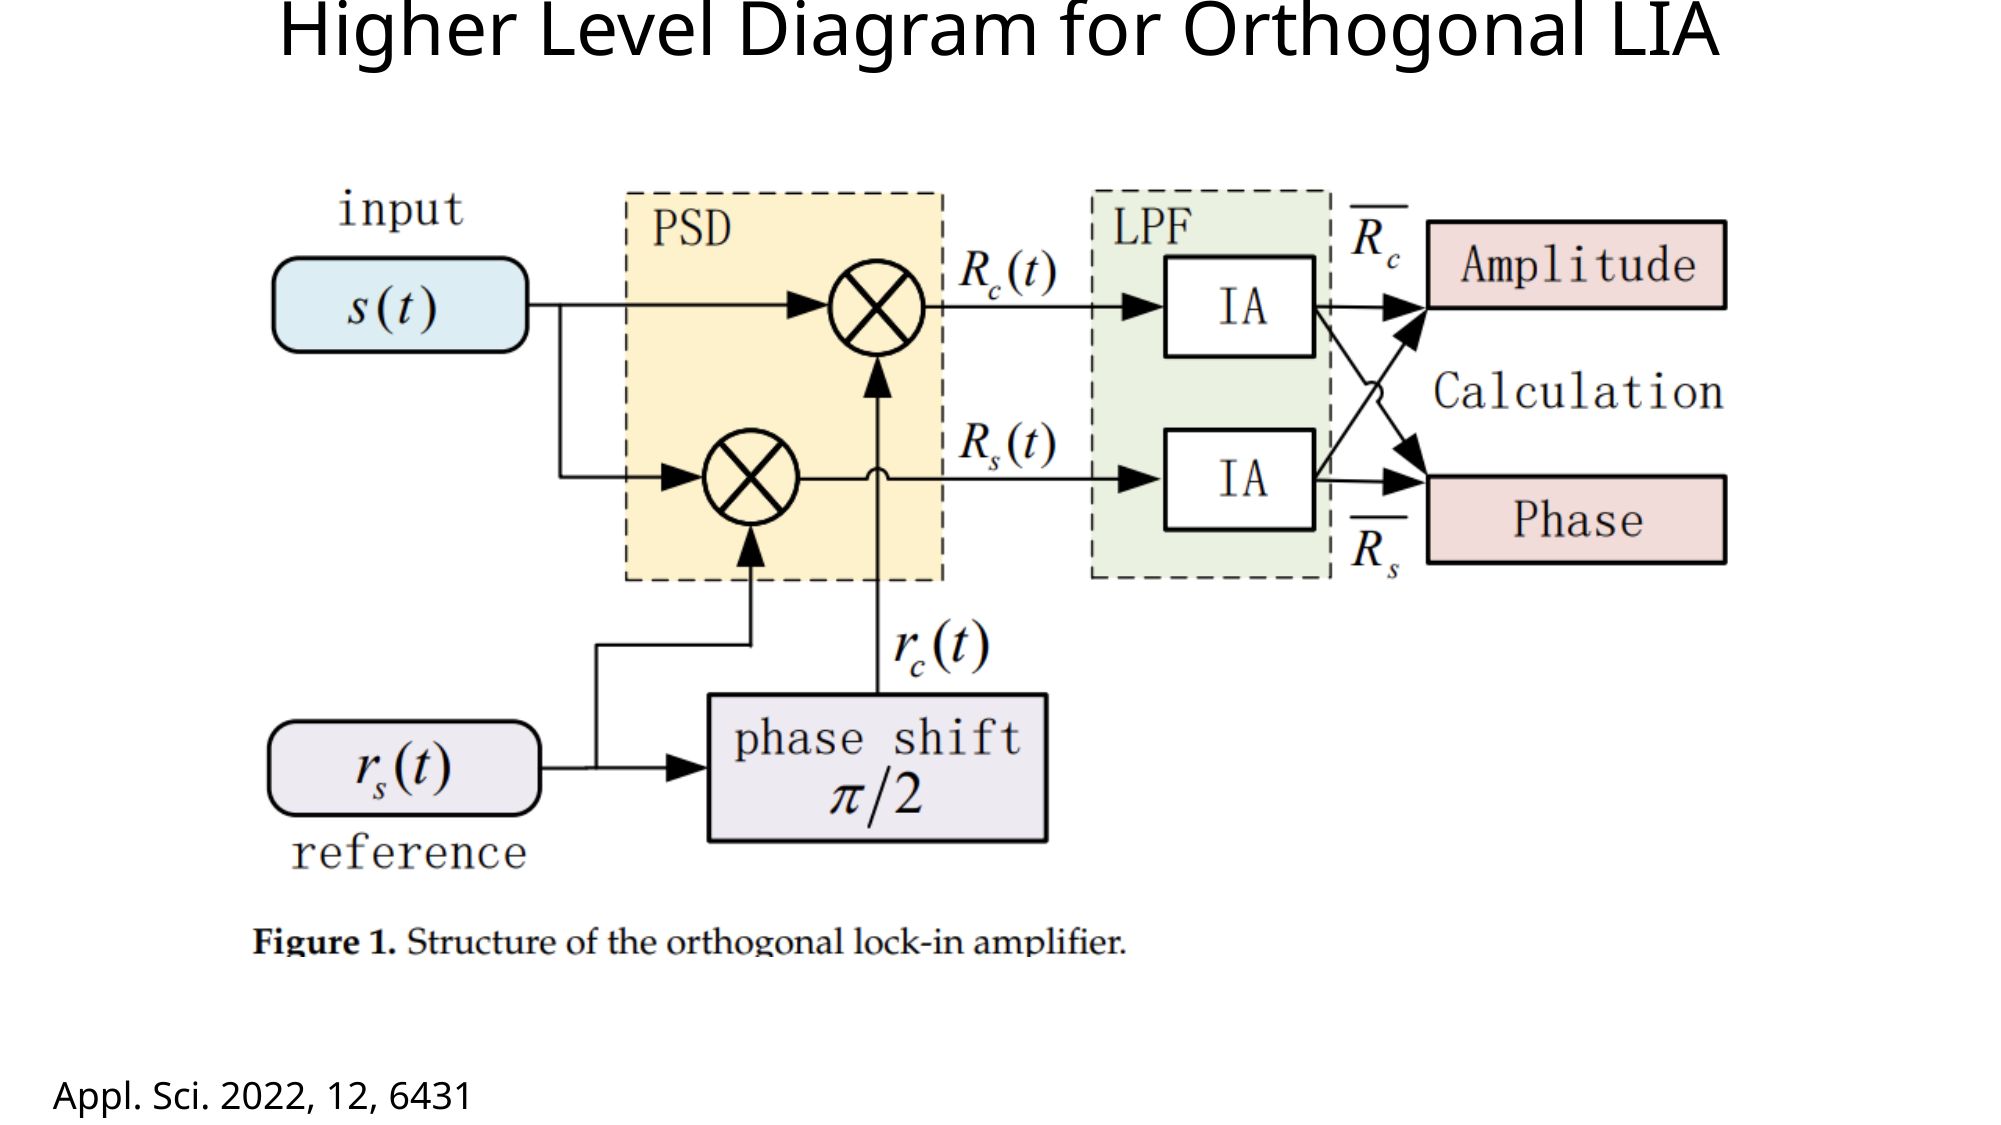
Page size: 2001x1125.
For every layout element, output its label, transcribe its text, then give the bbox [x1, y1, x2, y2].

text_box Appl. Sci. 2022, 12, 6431 [38, 1064, 1039, 1125]
picture [247, 168, 1753, 957]
title Higher Level Diagram for Orthogonal LIA [0, 0, 2000, 63]
